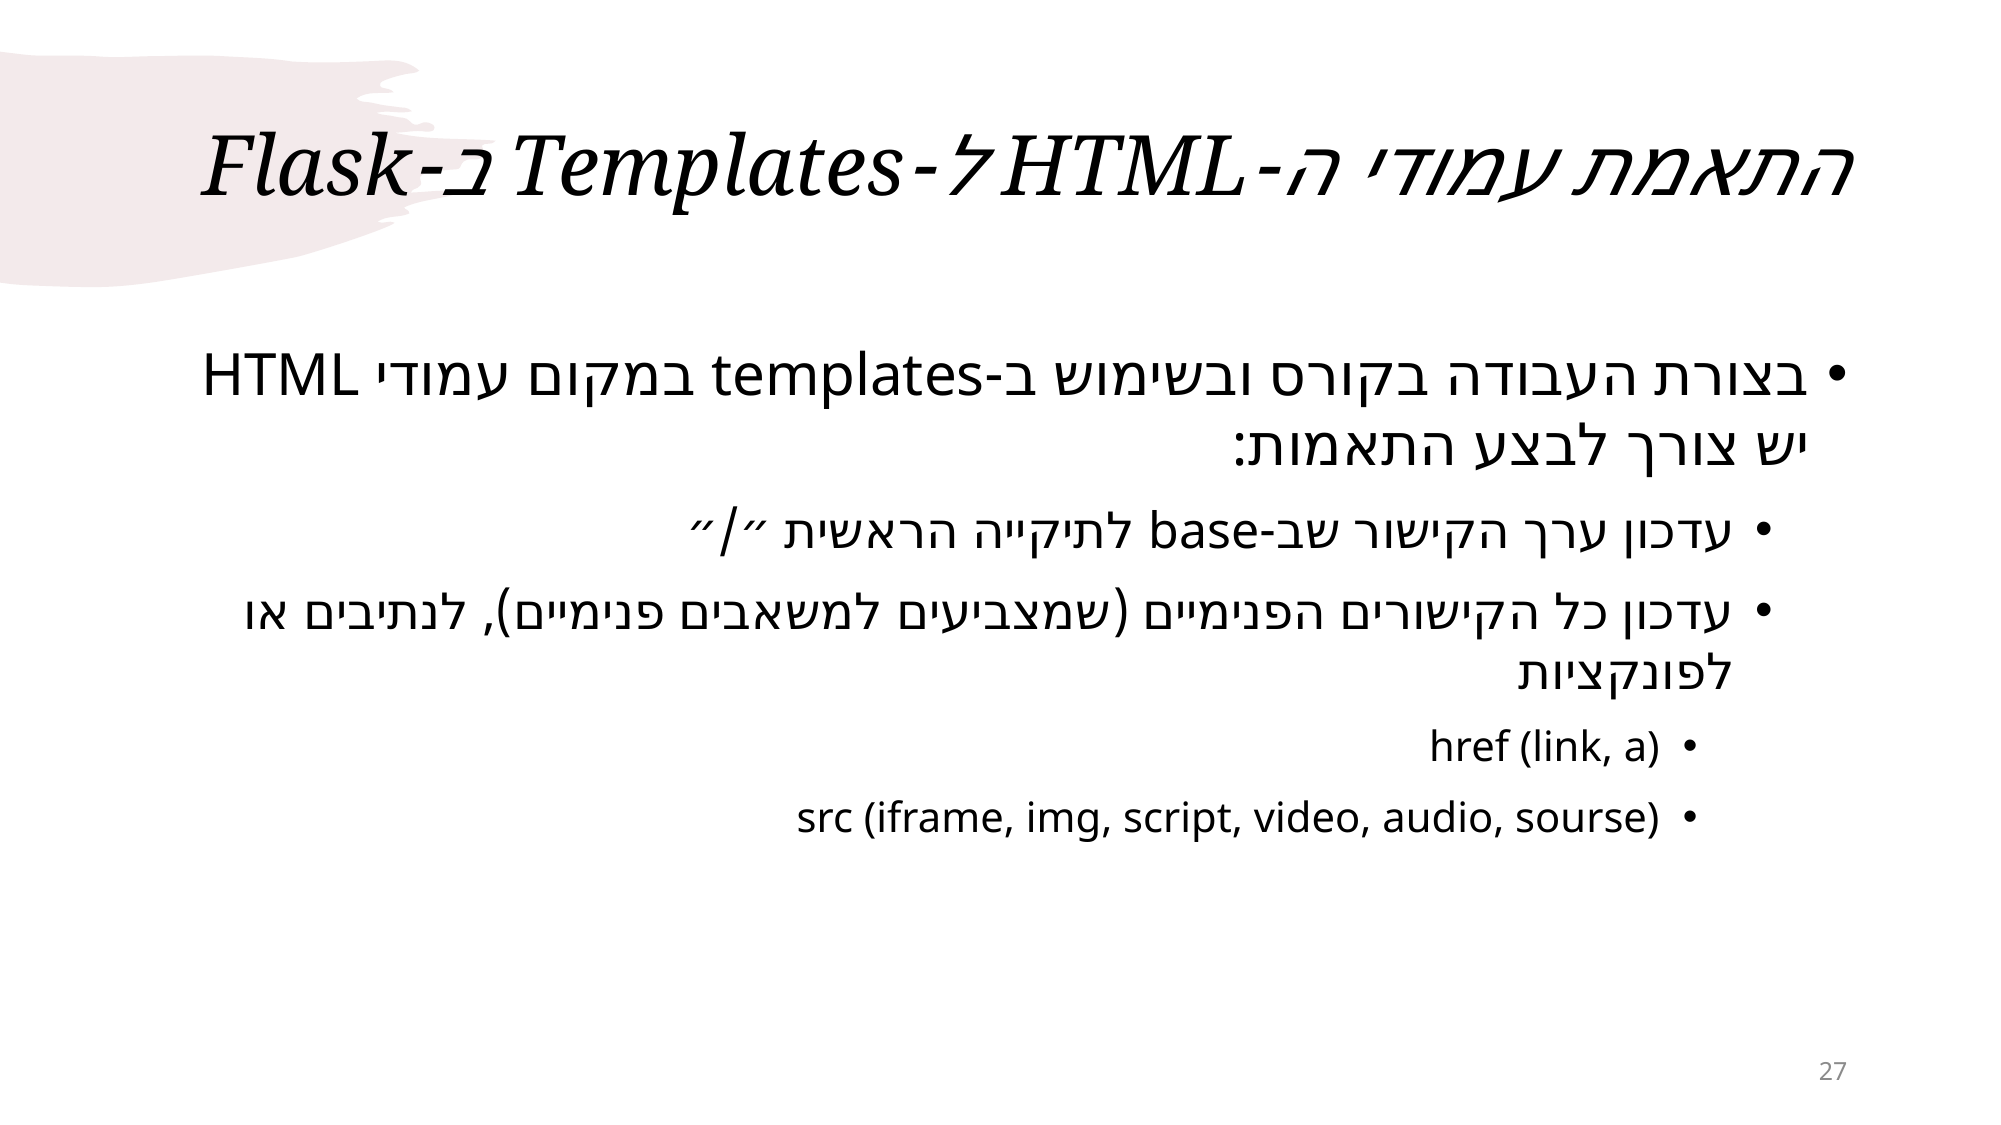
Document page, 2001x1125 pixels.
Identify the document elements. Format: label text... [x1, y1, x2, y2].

slide_number 27 [1412, 1042, 1863, 1103]
list בצורת העבודה בקורס ובשימוש ב-templates במקום עמודי HTML יש צורך לבצע התאמות: עדכון ערך הקישור שב-base לתיקייה הראשית ״/״ עדכון כל הקישורים הפנימיים (שמצביעים למשאבים פנימיים), לנתיבים או לפונקציות href (link, a) src (iframe, img, script, video, audio, sourse) [137, 329, 1863, 1013]
title התאמת עמודי ה-HTML ל-Templates ב-Flask [137, 59, 1863, 278]
